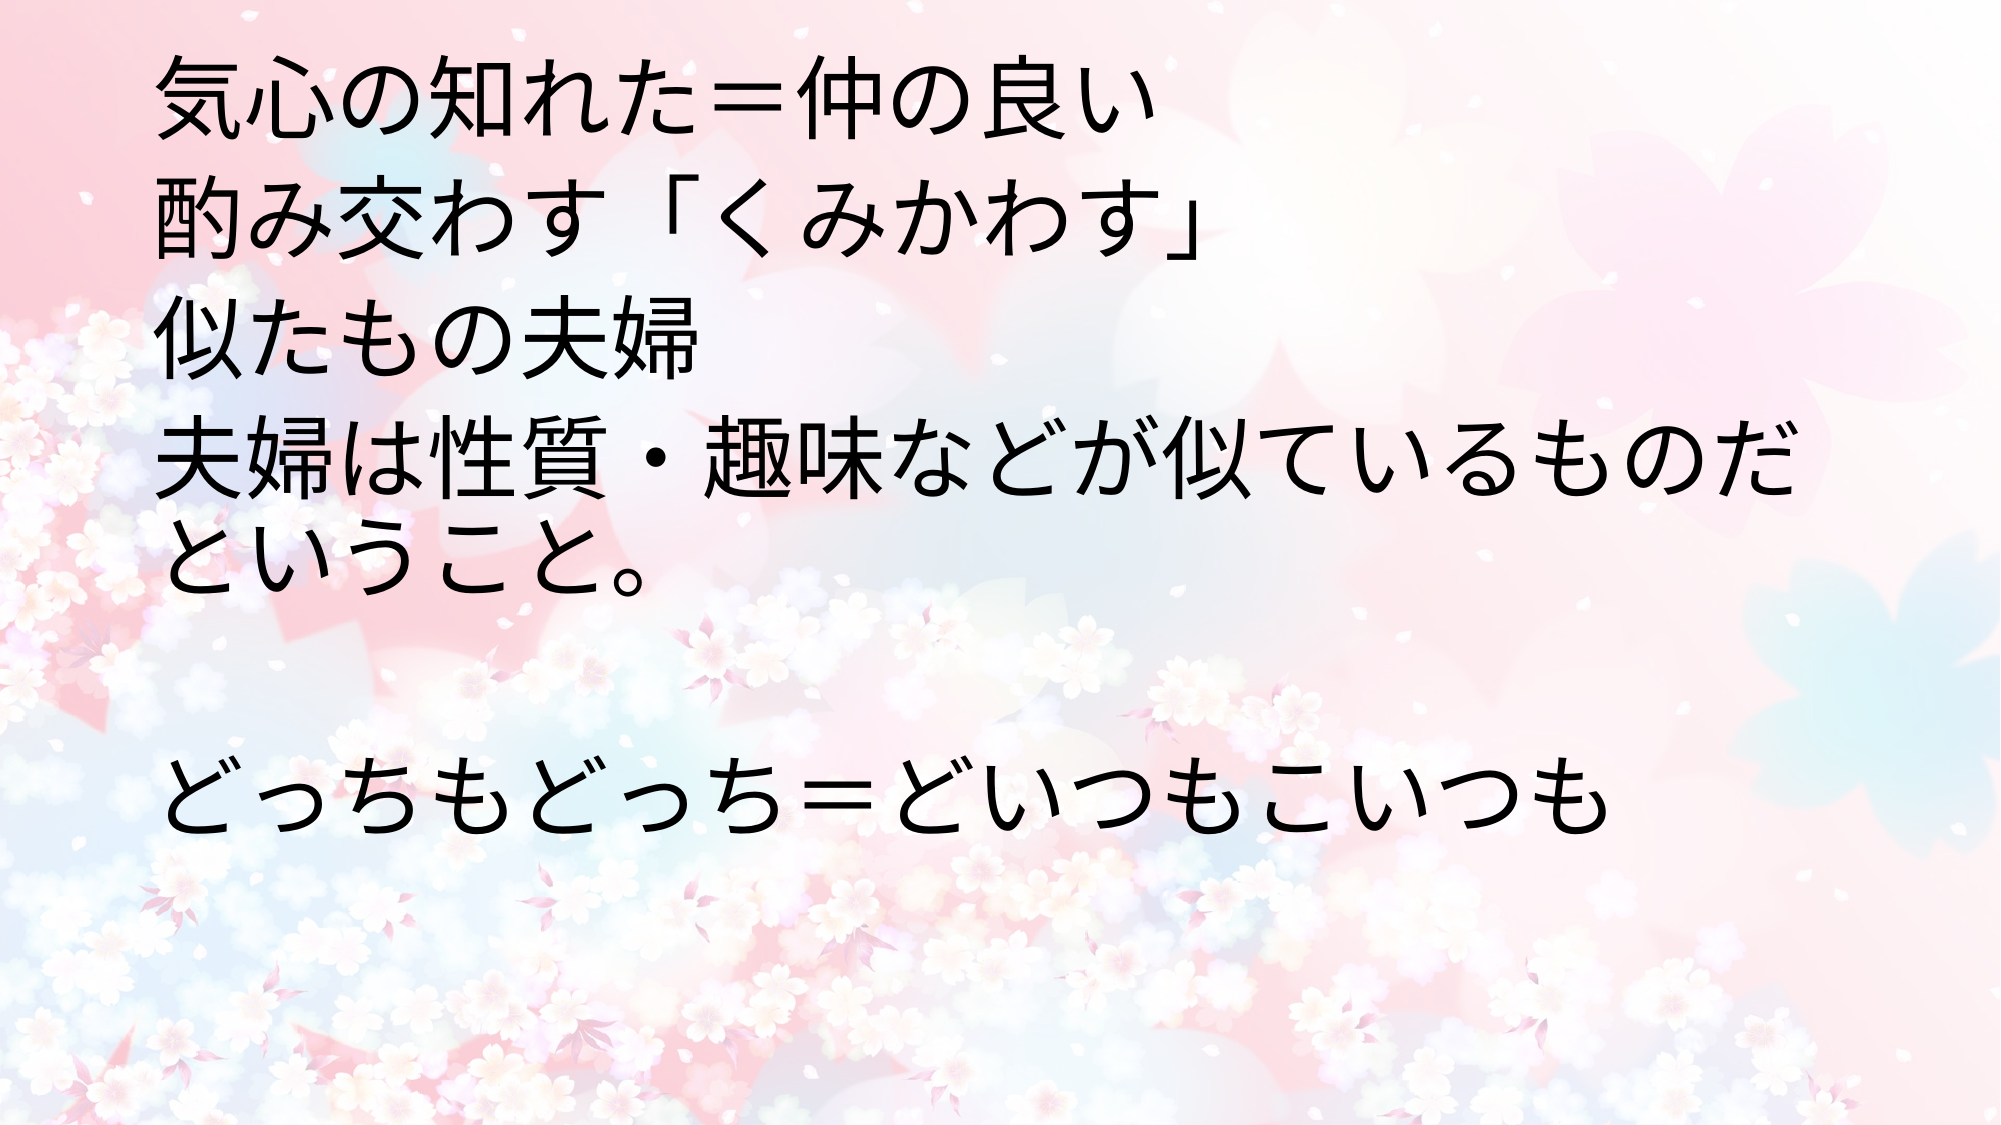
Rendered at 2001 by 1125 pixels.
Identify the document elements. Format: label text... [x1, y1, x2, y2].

list 気心の知れた＝仲の良い 酌み交わす「くみかわす」 似たもの夫婦 夫婦は性質・趣味などが似ているものだということ。 どっちもどっち＝どいつもこいつも [137, 46, 1863, 957]
